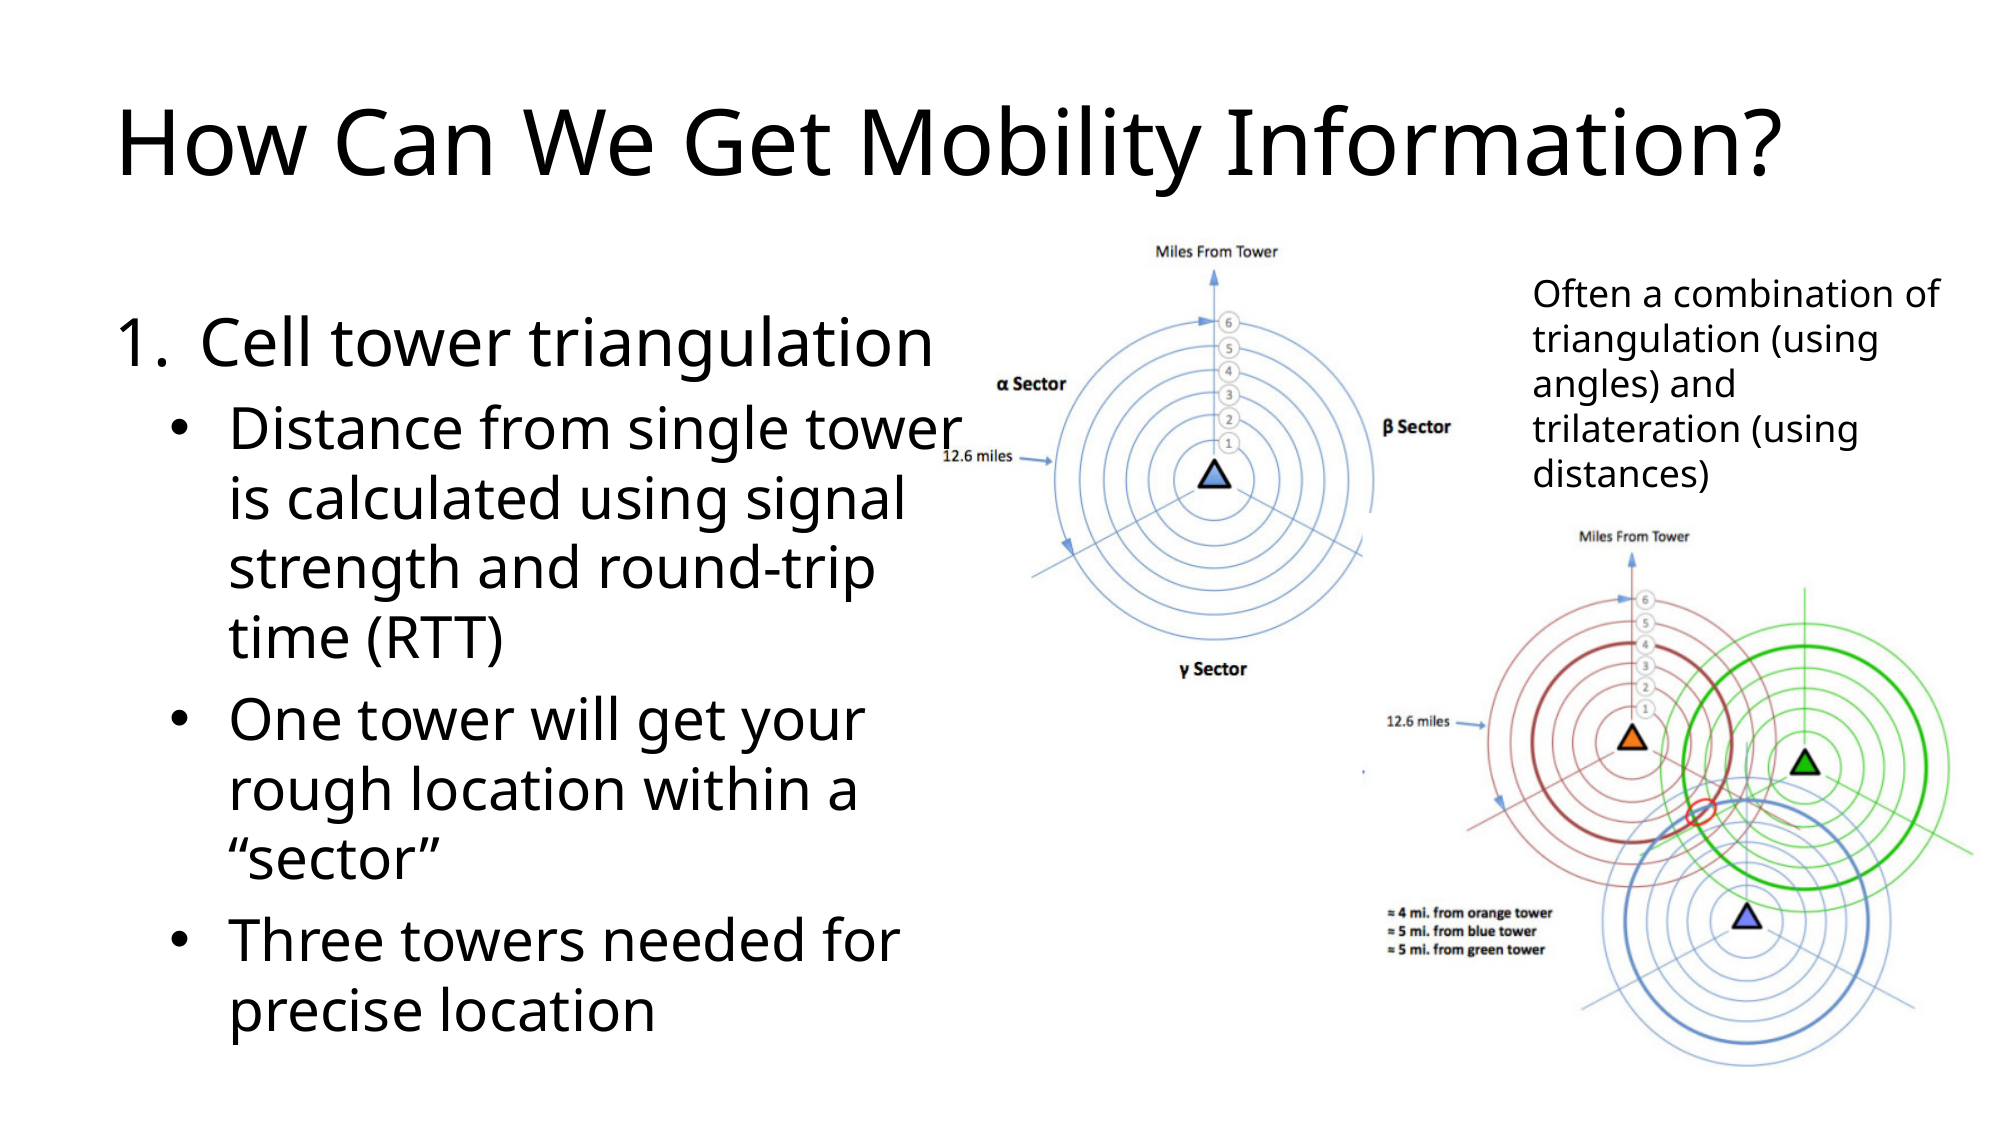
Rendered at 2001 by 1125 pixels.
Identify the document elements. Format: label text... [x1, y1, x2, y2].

text_box Often a combination of triangulation (using angles) and trilateration (using distances) [1517, 262, 1959, 503]
list Cell tower triangulation Distance from single tower is calculated using signal strength and round-trip time (RTT) One tower will get your rough location within a “sector” Three towers needed for precise location [99, 262, 988, 1080]
title How Can We Get Mobility Information? [99, 45, 1900, 233]
picture [924, 231, 1990, 1088]
